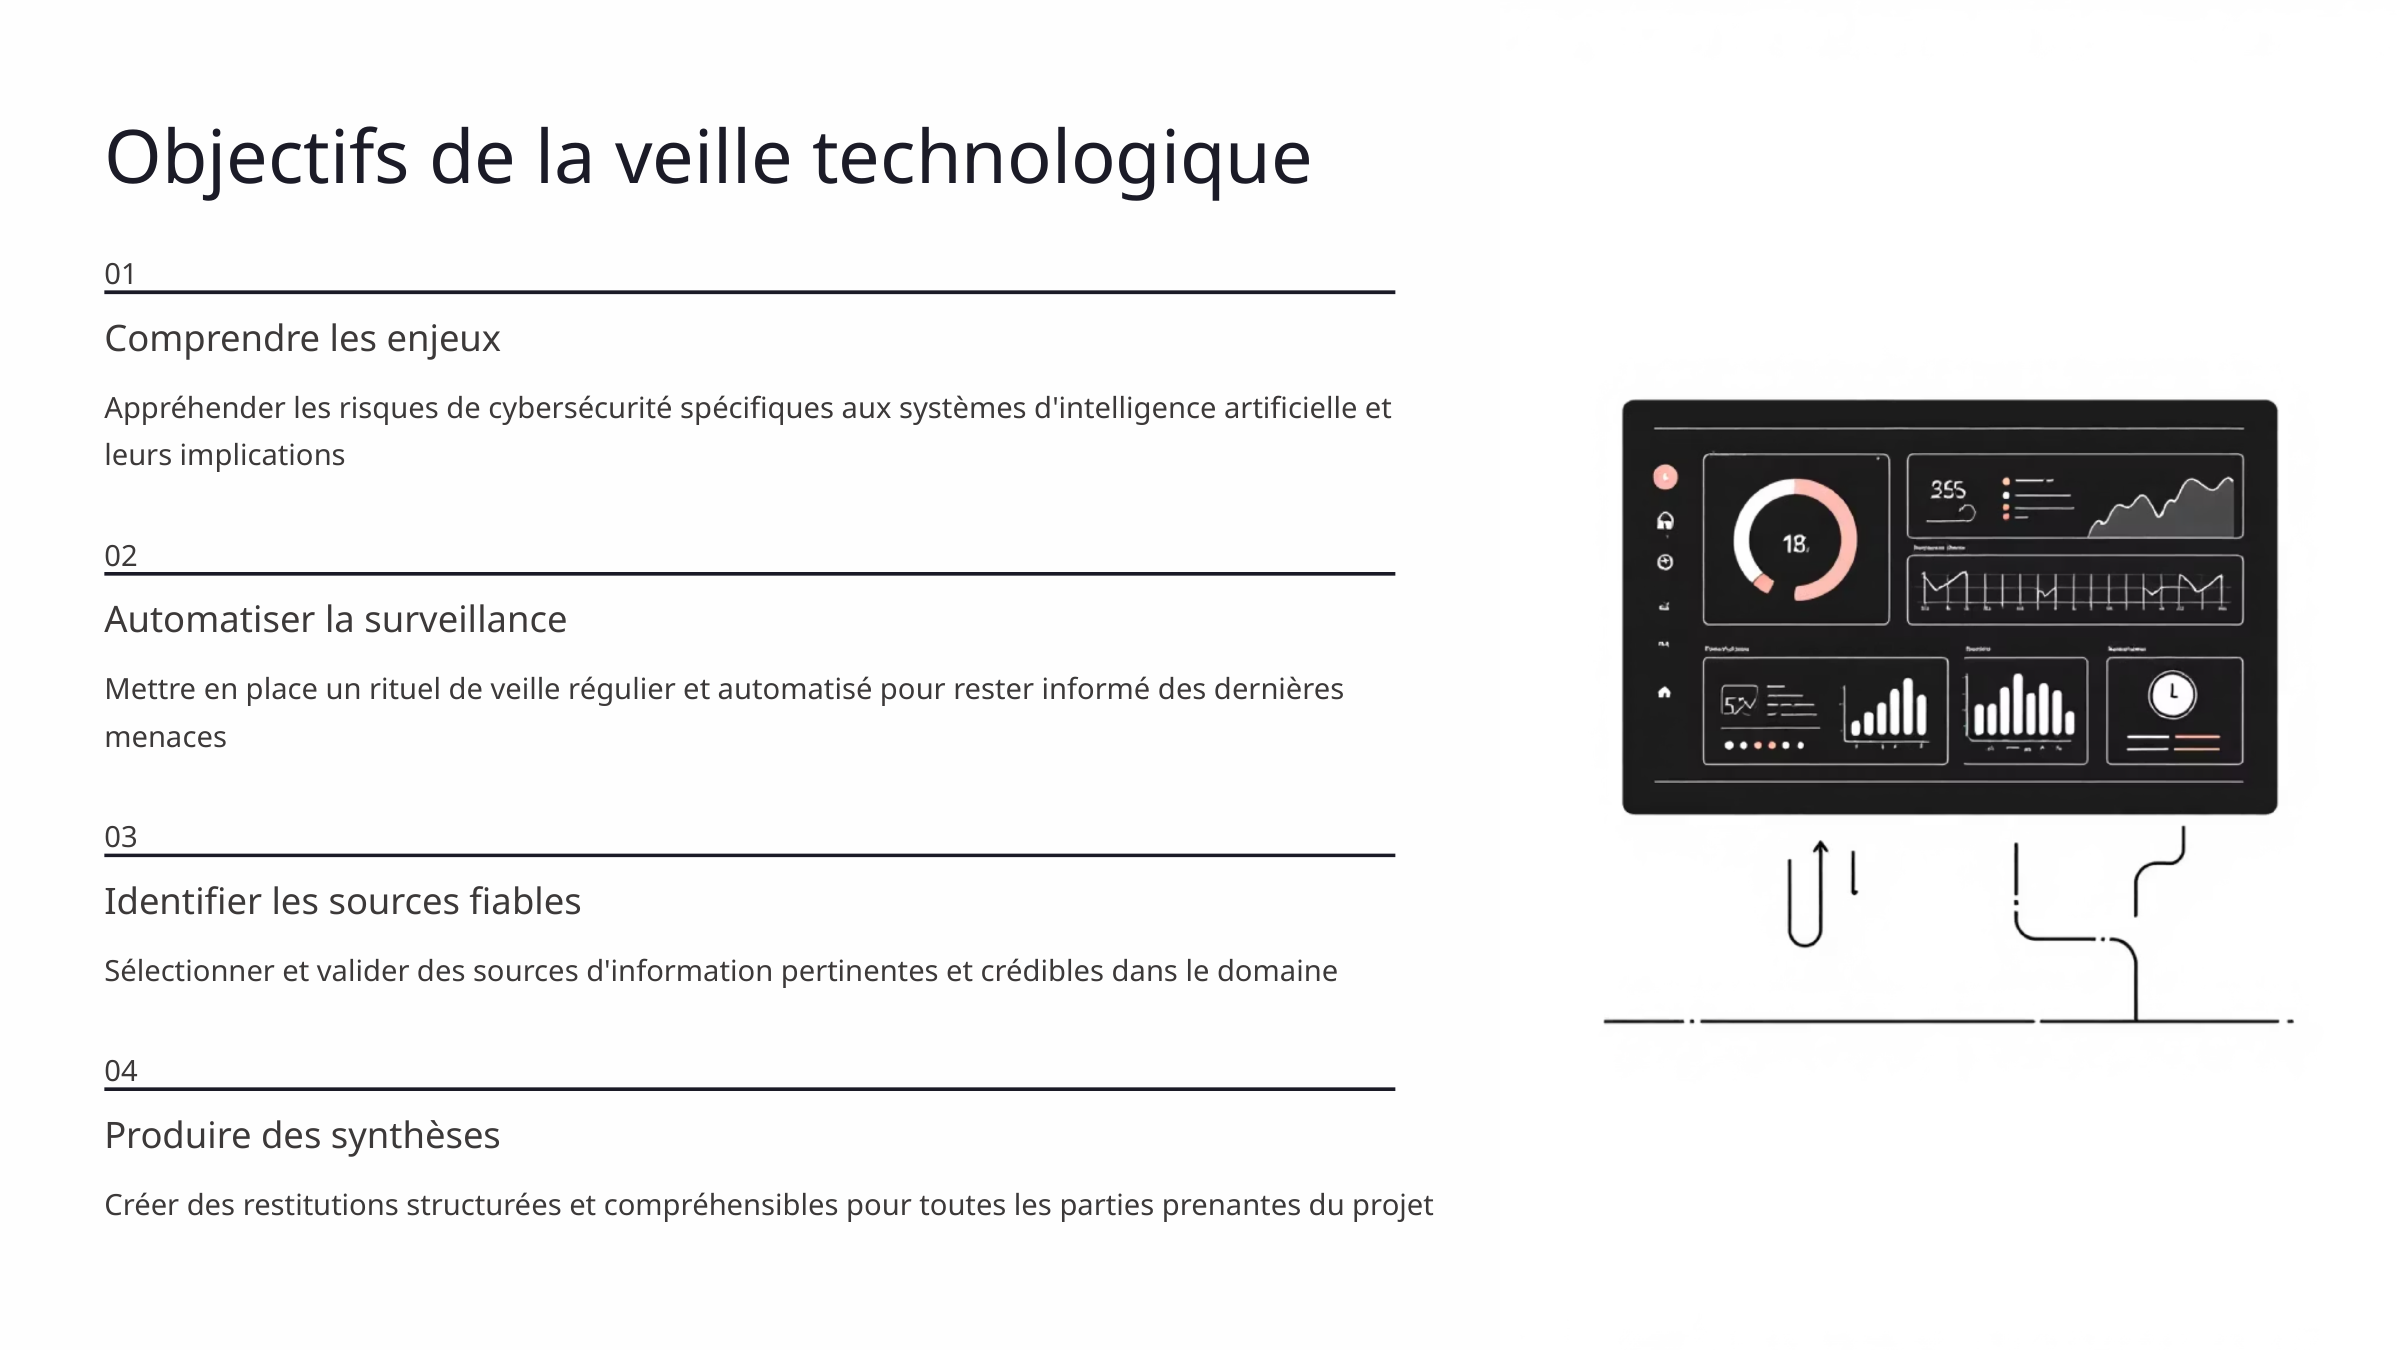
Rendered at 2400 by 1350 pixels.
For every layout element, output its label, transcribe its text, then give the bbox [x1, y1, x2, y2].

text_box Appréhender les risques de cybersécurité spécifiques aux systèmes d'intelligence artificielle et leurs implications [104, 377, 1396, 473]
text_box Identifier les sources fiables [104, 875, 583, 923]
text_box [104, 853, 1396, 858]
text_box Automatiser la surveillance [104, 594, 570, 641]
text_box Objectifs de la veille technologique [104, 105, 1320, 199]
text_box Produire des synthèses [104, 1109, 506, 1157]
text_box 04 [104, 1040, 135, 1078]
text_box 01 [104, 243, 135, 281]
text_box Créer des restitutions structurées et compréhensibles pour toutes les parties prenantes du projet [104, 1174, 1396, 1222]
text_box Comprendre les enjeux [104, 312, 507, 360]
picture [1499, 0, 2400, 1350]
text_box Mettre en place un rituel de veille régulier et automatisé pour rester informé des dernières menaces [104, 658, 1396, 755]
text_box [104, 290, 1396, 295]
text_box 03 [104, 806, 135, 844]
text_box 02 [104, 525, 135, 563]
text_box Sélectionner et valider des sources d'information pertinentes et crédibles dans le domaine [104, 940, 1396, 989]
text_box [104, 1087, 1396, 1091]
text_box [104, 572, 1396, 576]
